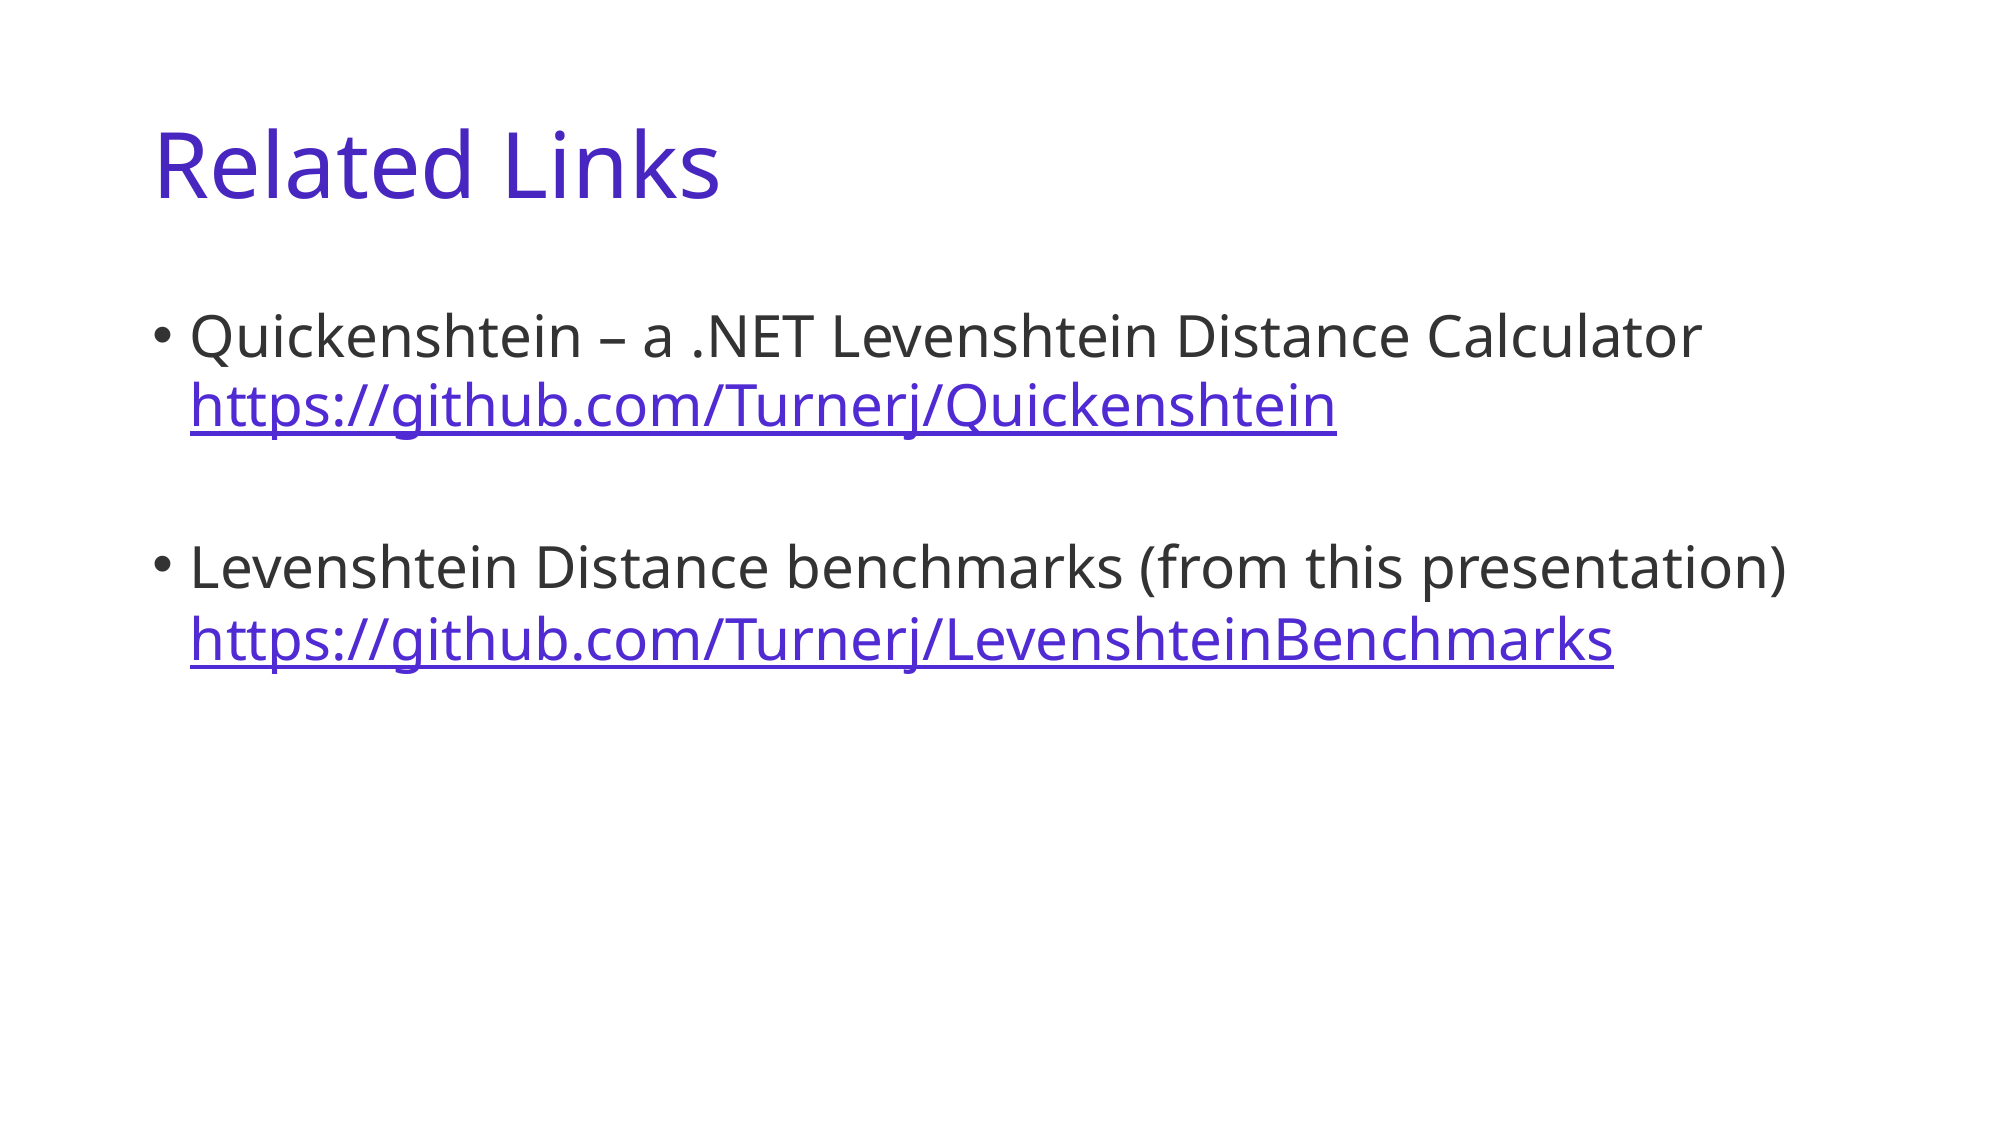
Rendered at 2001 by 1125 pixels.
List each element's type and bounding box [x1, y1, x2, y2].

list [137, 299, 1863, 1014]
title [137, 59, 1863, 278]
